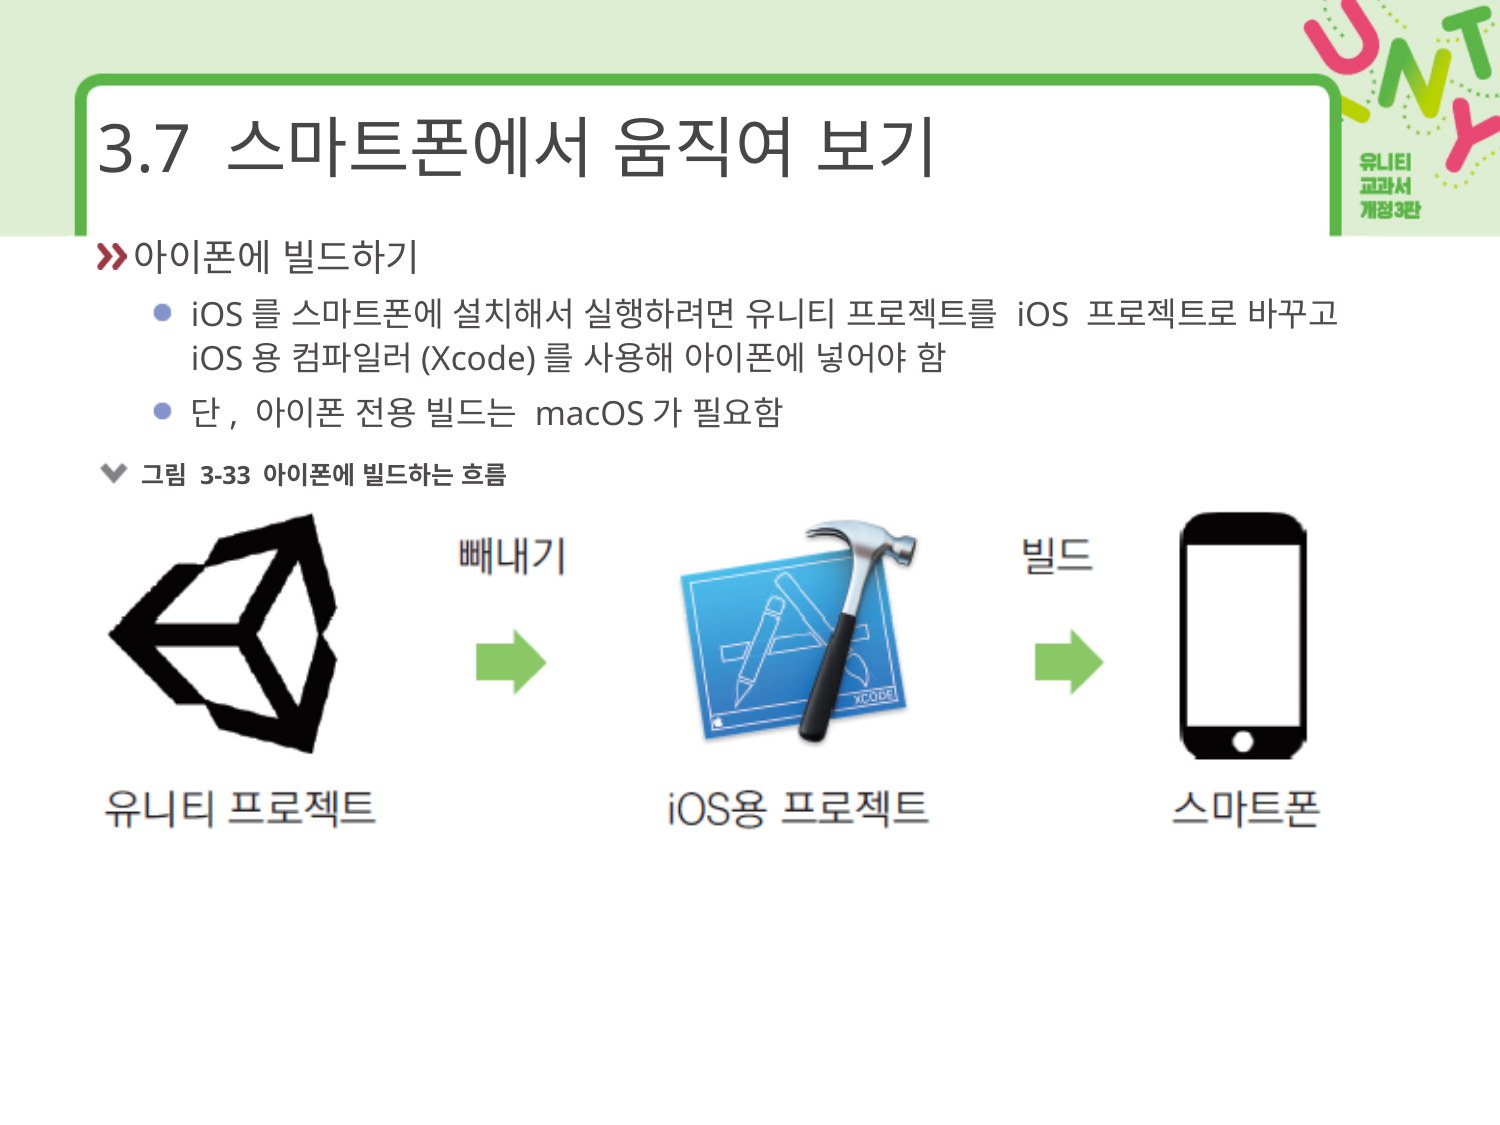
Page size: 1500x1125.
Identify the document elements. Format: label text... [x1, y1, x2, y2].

picture [0, 0, 1500, 1125]
list 아이폰에 빌드하기 iOS를 스마트폰에 설치해서 실행하려면 유니티 프로젝트를 iOS 프로젝트로 바꾸고 iOS용 컴파일러(Xcode)를 사용해 아이폰에 넣어야 함 단, 아이폰 전용 빌드는 macOS가 필요함 [81, 222, 1412, 1037]
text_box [97, 448, 1459, 505]
title 3.7 스마트폰에서 움직여 보기 [82, 61, 1413, 193]
